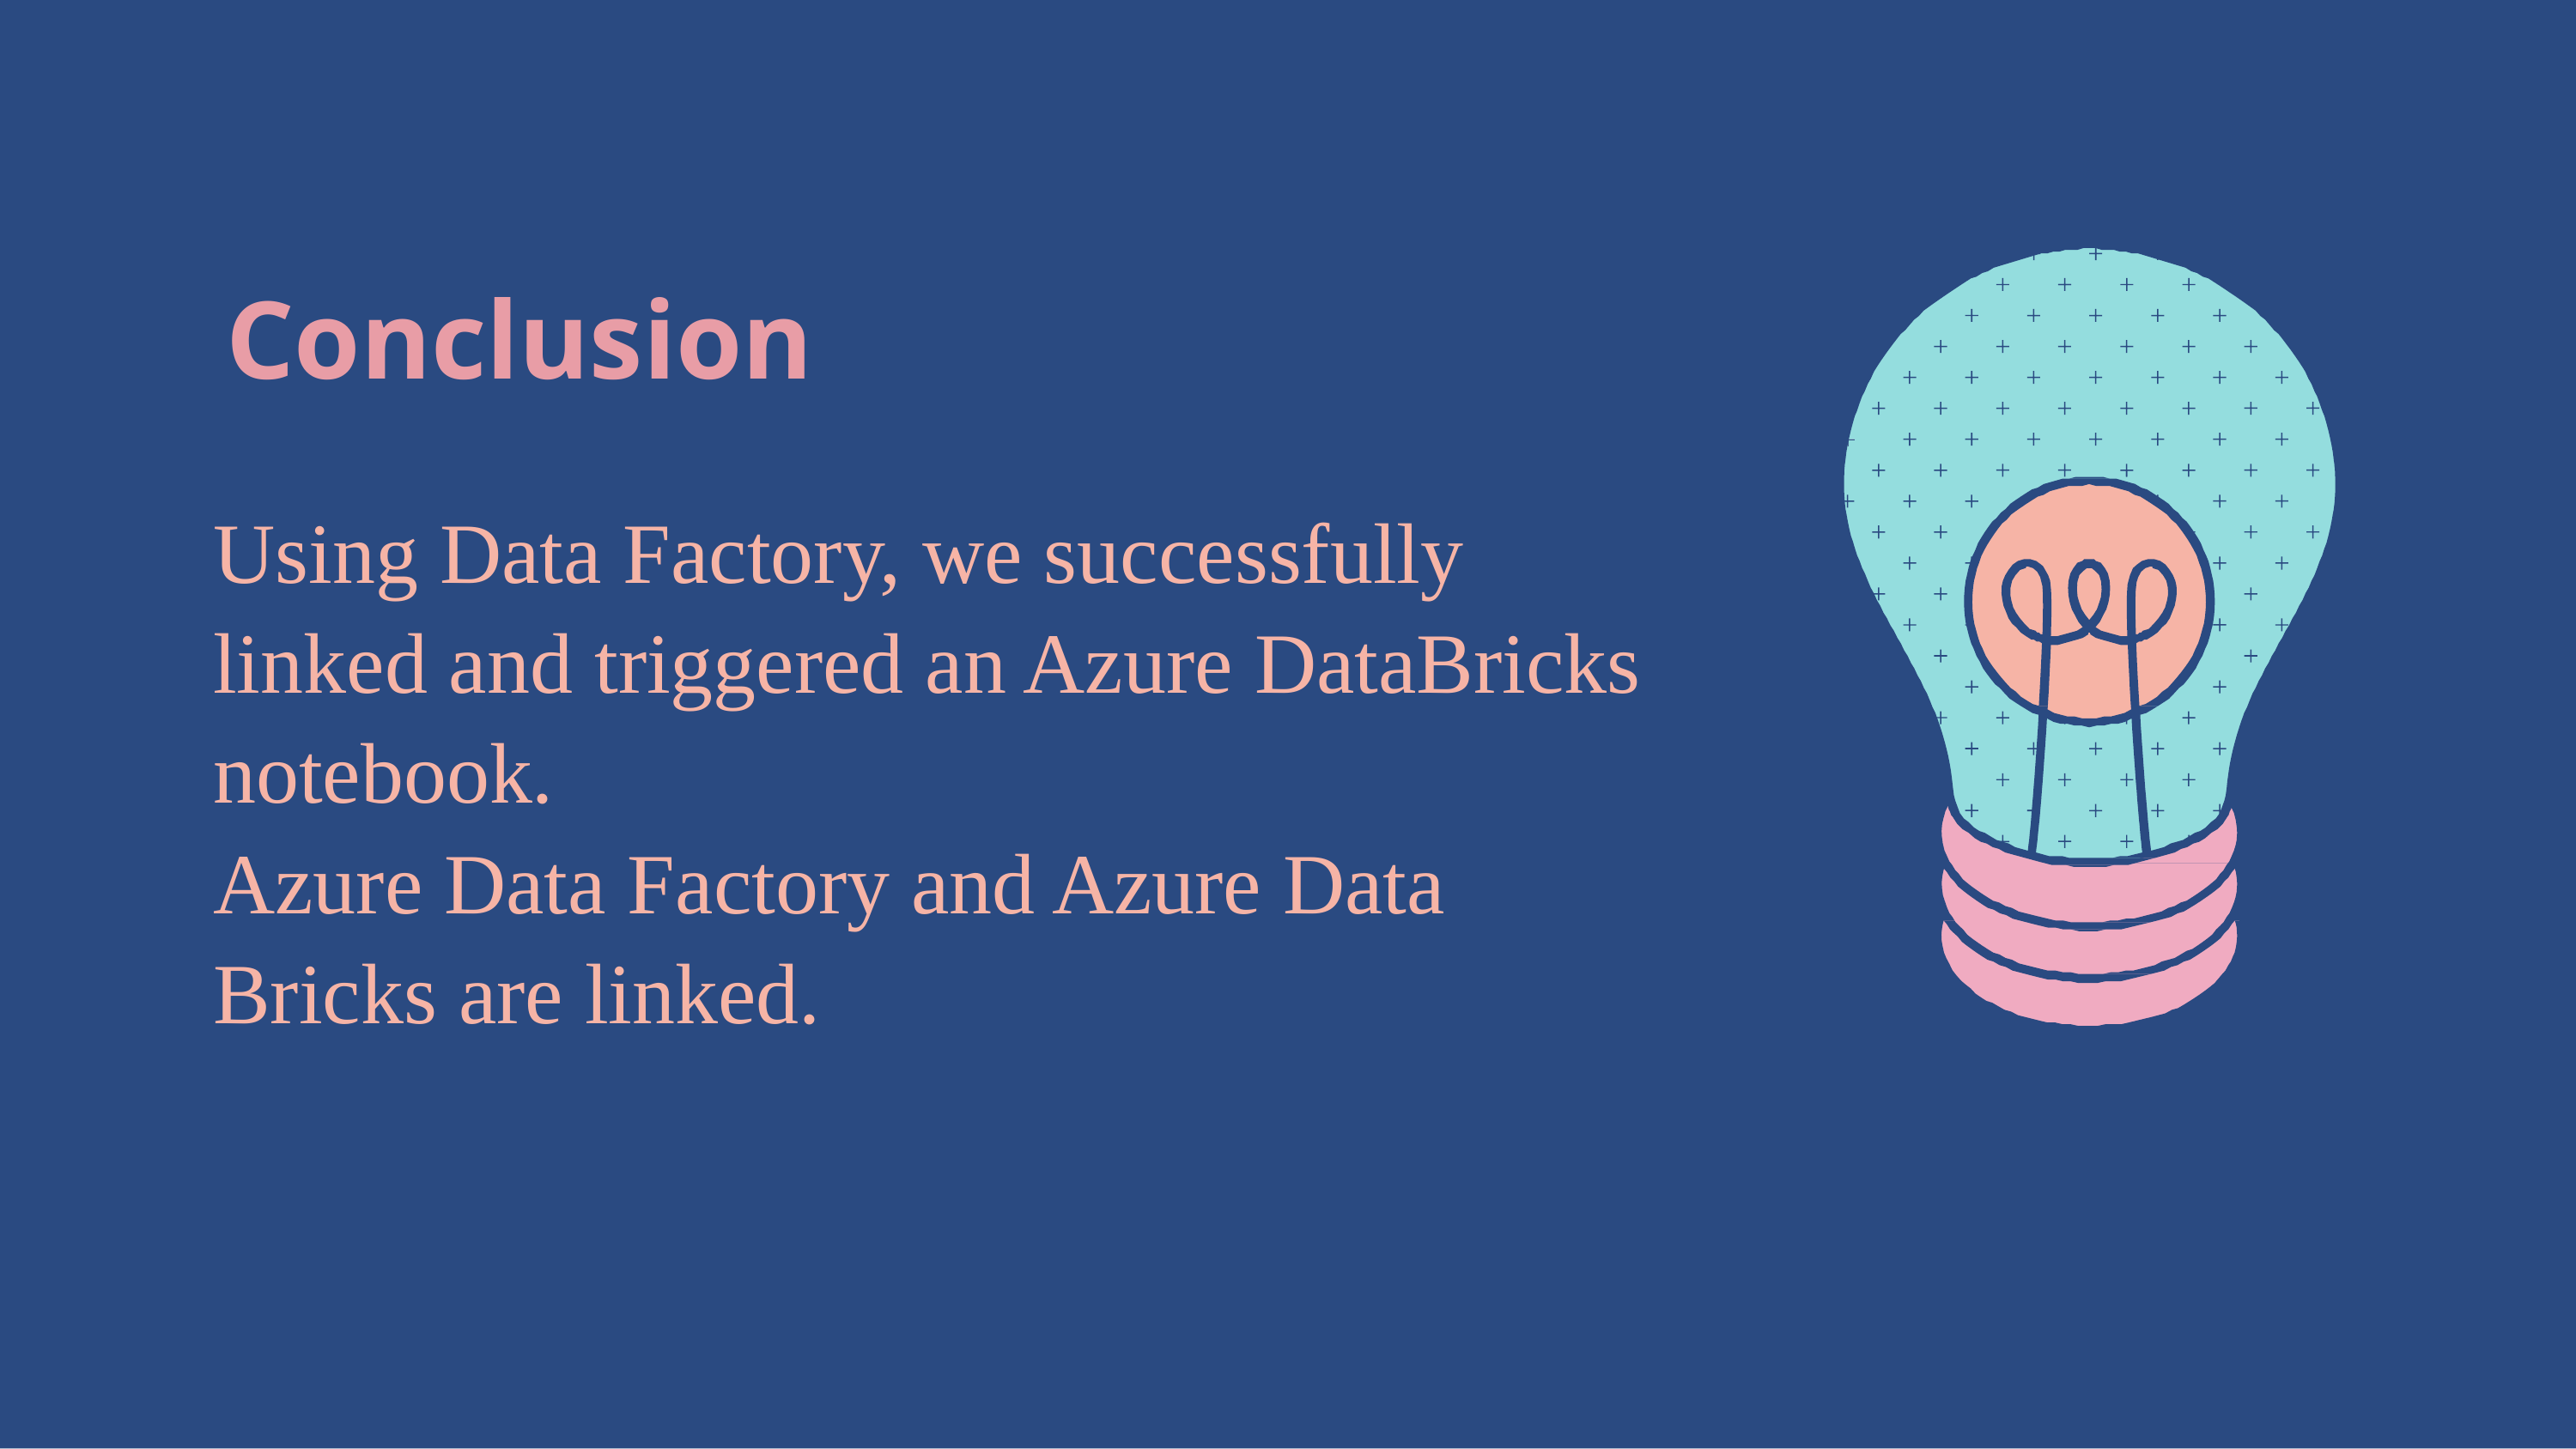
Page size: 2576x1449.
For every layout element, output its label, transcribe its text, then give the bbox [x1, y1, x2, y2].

text_box Conclusion [213, 258, 1222, 414]
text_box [1835, 240, 2344, 1034]
text_box Using Data Factory, we successfully linked and triggered an Azure DataBricks notebook. Azure Data Factory and Azure Data Bricks are linked. [213, 485, 1654, 1199]
